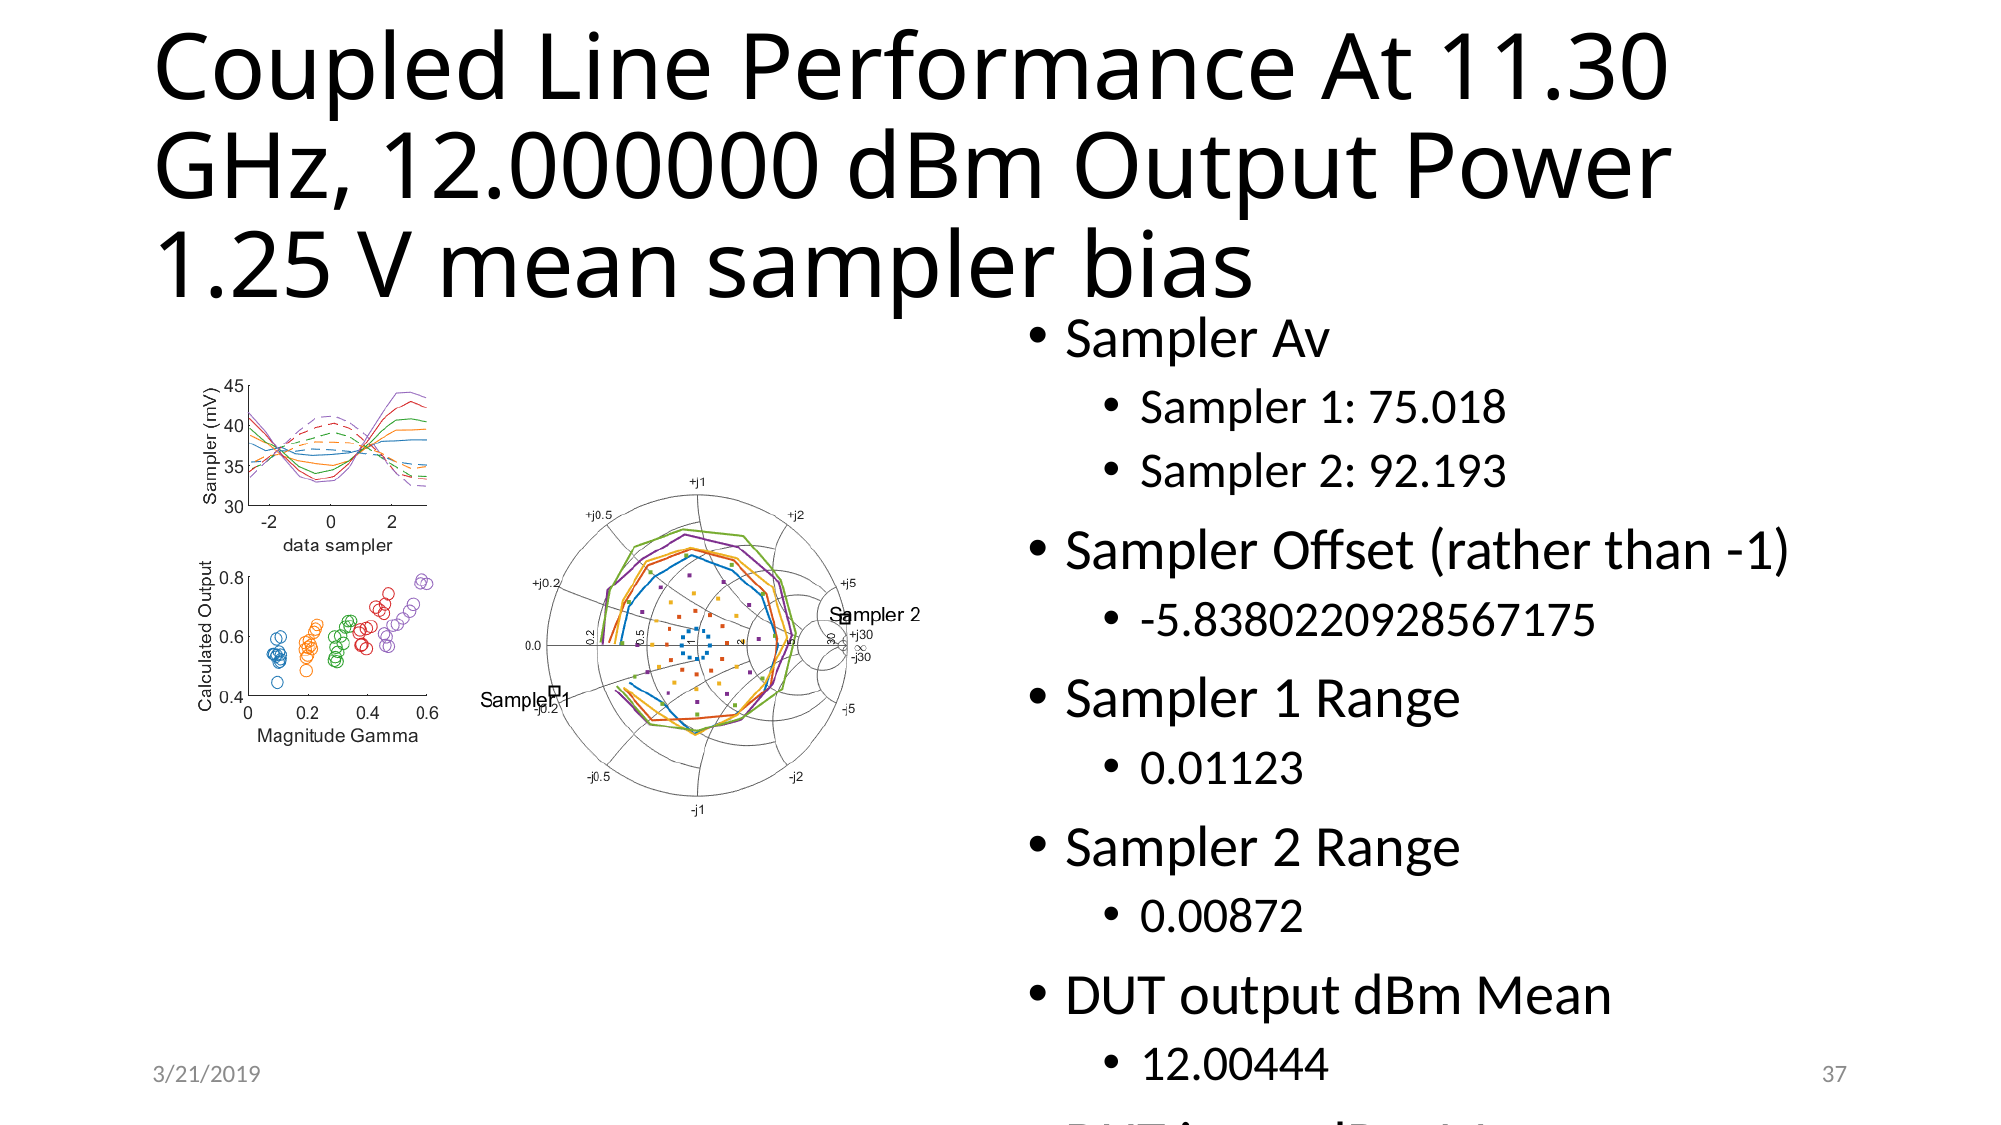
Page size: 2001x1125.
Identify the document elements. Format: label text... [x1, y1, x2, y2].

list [137, 337, 988, 975]
slide_number ‹#› [1412, 1042, 1863, 1103]
list Sampler Av Sampler 1: 75.018 Sampler 2: 92.193 Sampler Offset (rather than -1) -5.8380220928567175 Sampler 1 Range 0.01123 Sampler 2 Range 0.00872 DUT output dBm Mean 12.00444 DUT input dBm Mean 12.50373 RMS Error 0.31028 [1012, 299, 1863, 1014]
footer [662, 1042, 1338, 1103]
title Coupled Line Performance At 11.30 GHz, 12.000000 dBm Output Power 1.25 V mean sampler bias [137, 59, 1863, 278]
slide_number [137, 1042, 588, 1103]
